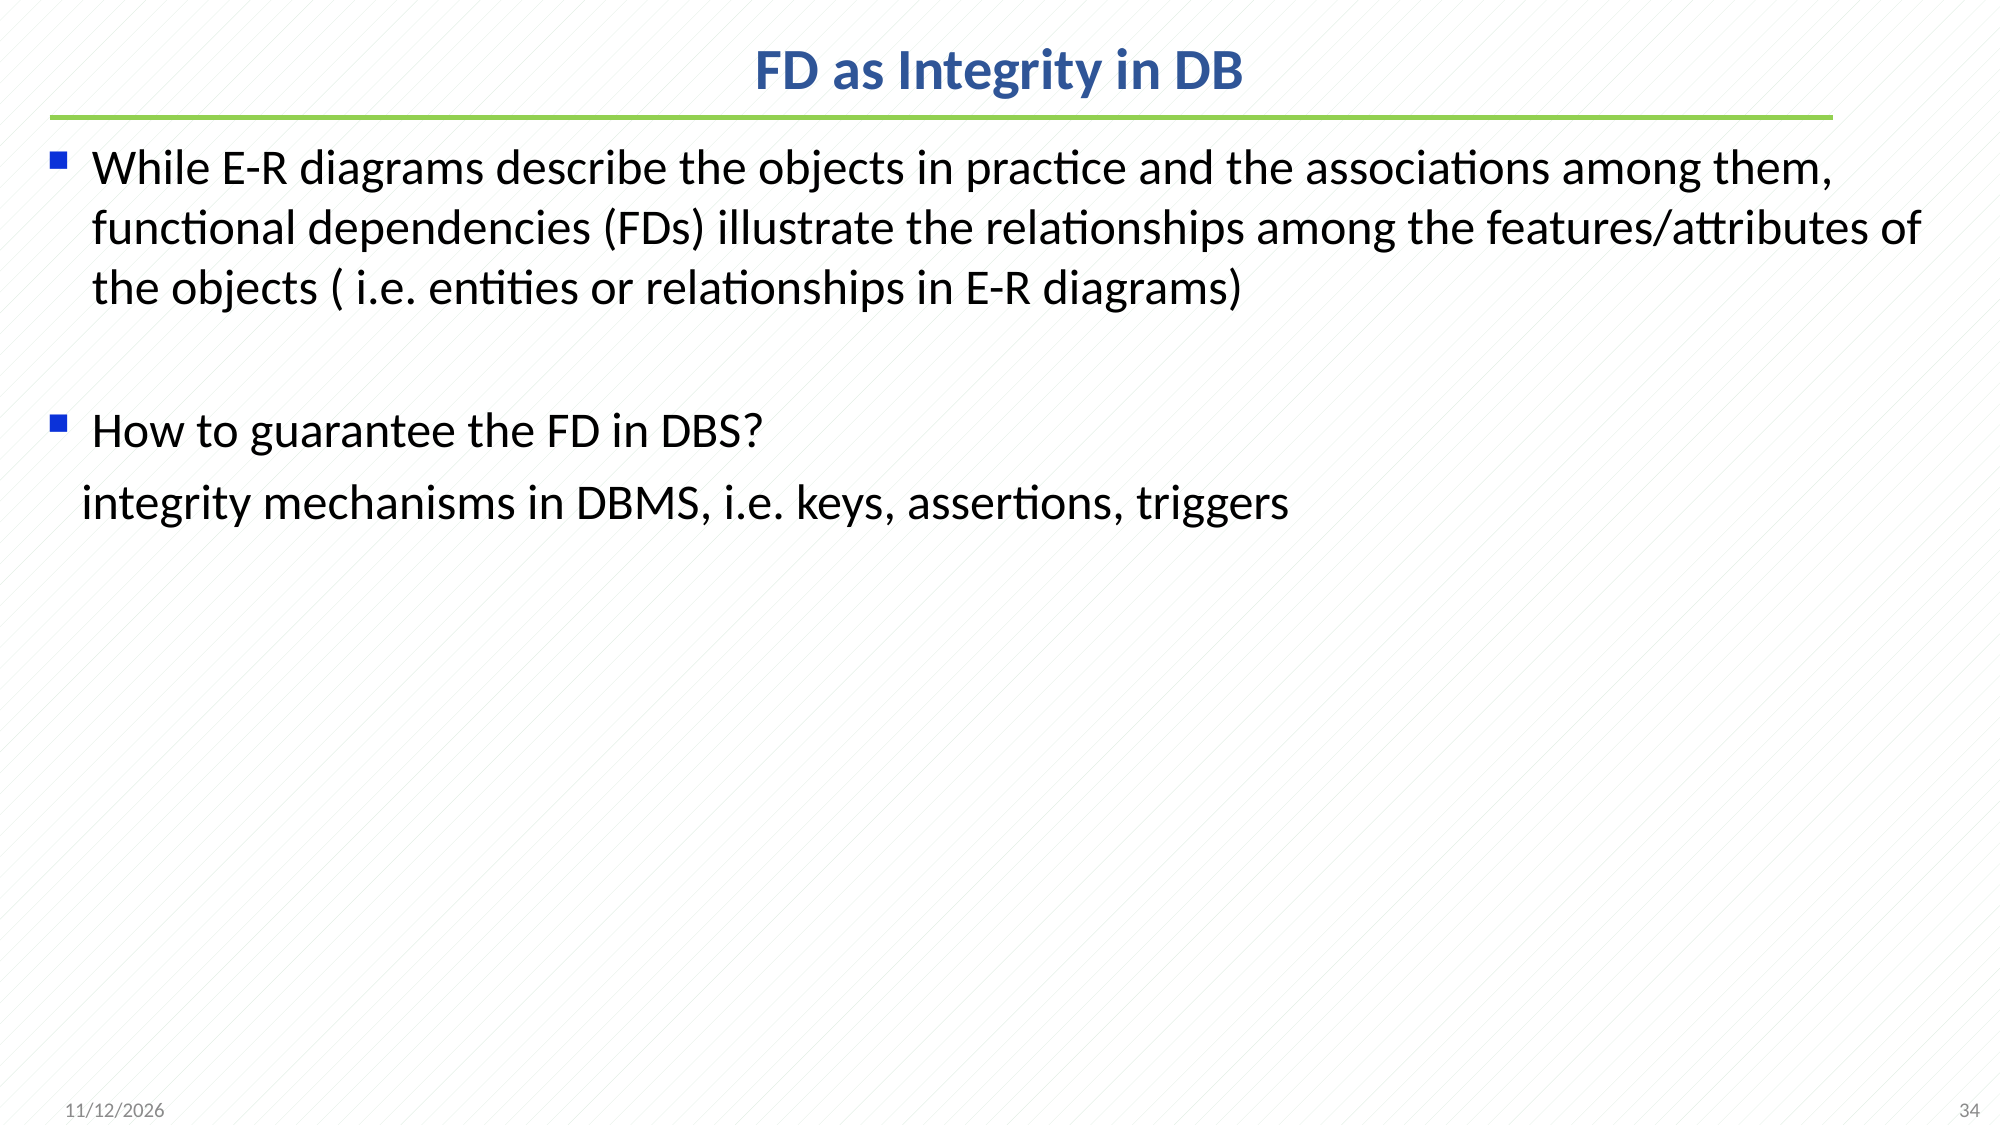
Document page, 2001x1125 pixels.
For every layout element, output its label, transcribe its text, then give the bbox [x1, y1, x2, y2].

slide_number 34 [1545, 1079, 1996, 1125]
list While E-R diagrams describe the objects in practice and the associations among them, functional dependencies (FDs) illustrate the relationships among the features/attributes of the objects ( i.e. entities or relationships in E-R diagrams) How to guarantee the FD in DBS? integrity mechanisms in DBMS, i.e. keys, assertions, triggers [32, 126, 1974, 1081]
title FD as Integrity in DB [50, 13, 1949, 126]
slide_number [49, 1079, 500, 1125]
